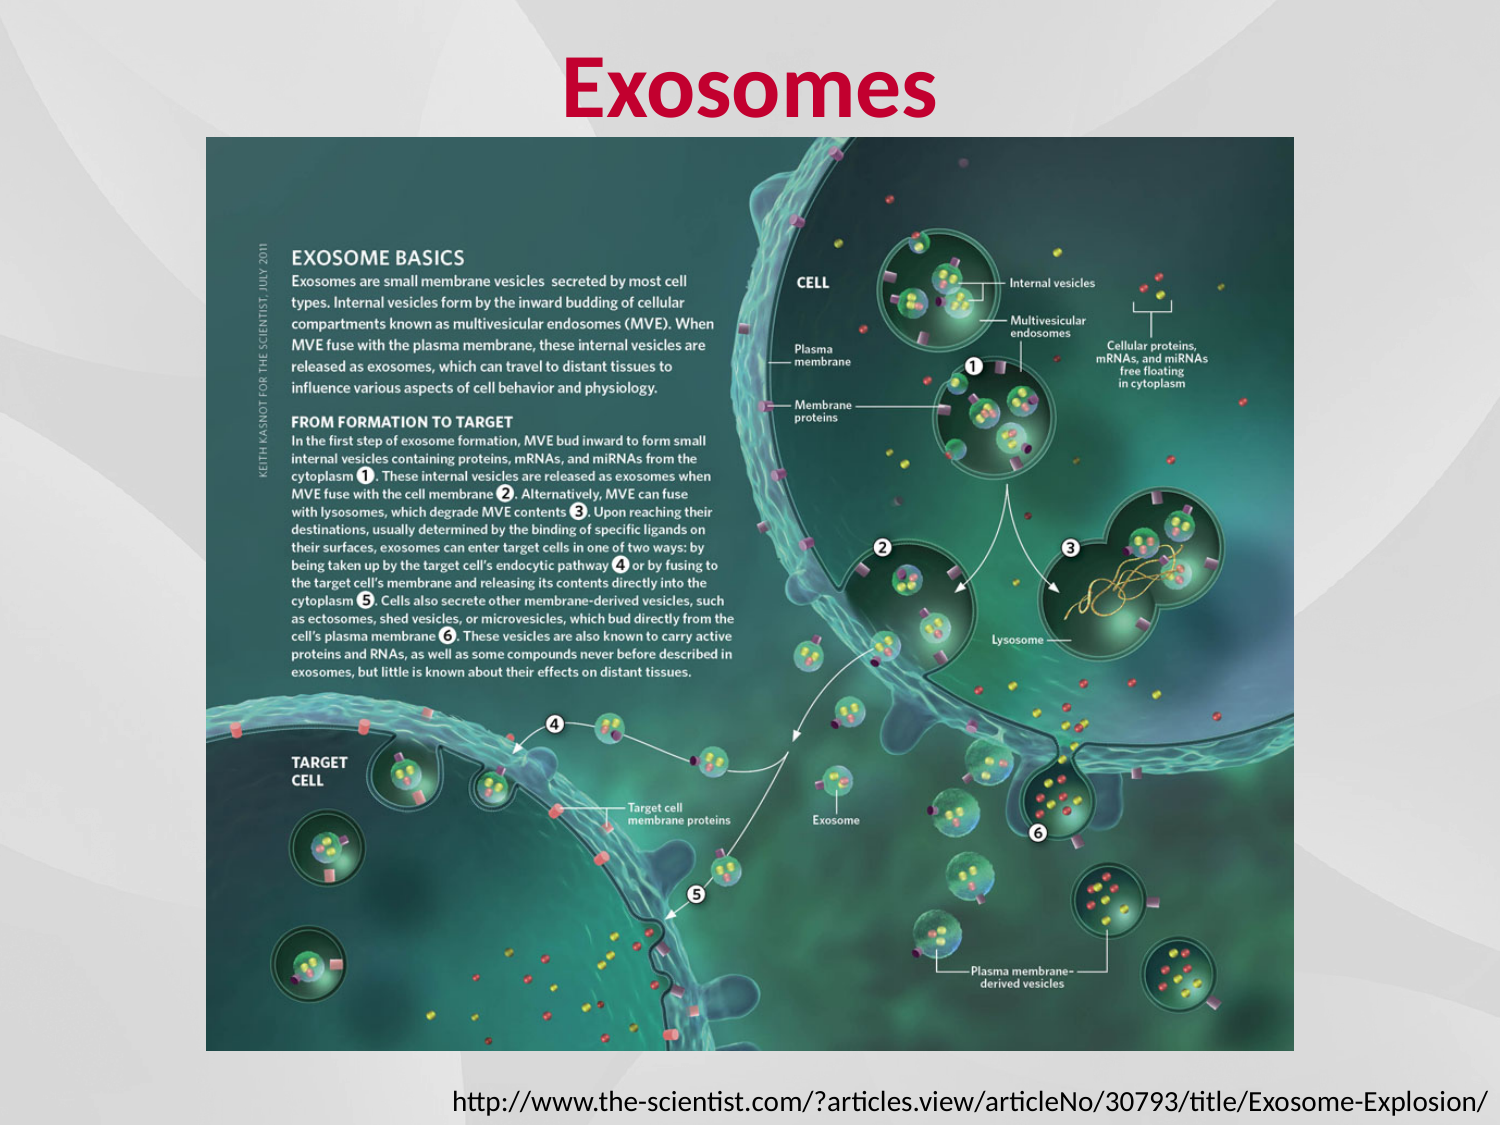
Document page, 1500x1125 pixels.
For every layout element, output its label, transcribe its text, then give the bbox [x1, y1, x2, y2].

text_box http://www.the-scientist.com/?articles.view/articleNo/30793/title/Exosome-Explosion/ [437, 1074, 1500, 1125]
title Exosomes [75, 0, 1425, 175]
picture [0, 0, 1500, 1125]
